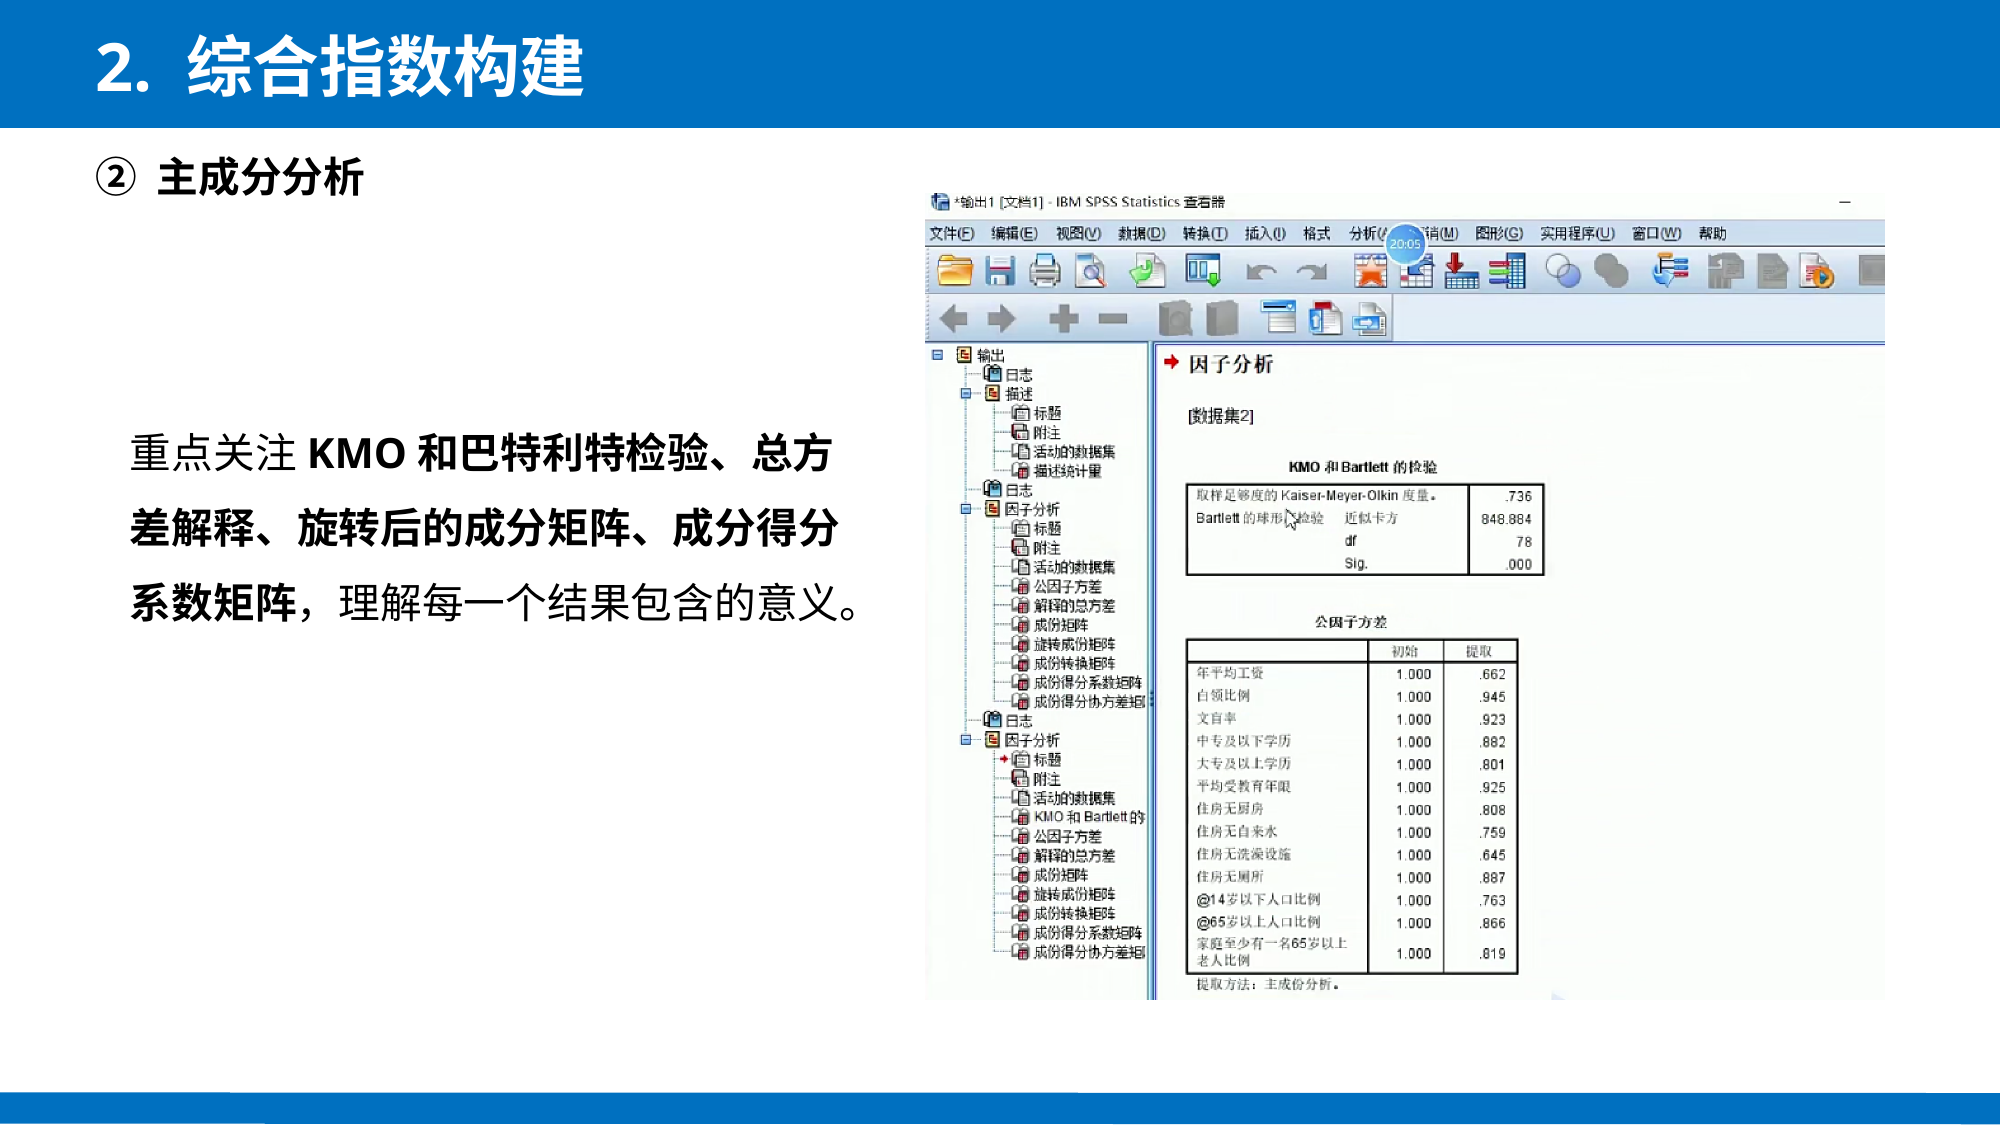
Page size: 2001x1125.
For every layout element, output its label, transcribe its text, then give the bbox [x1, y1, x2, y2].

text_box 重点关注KMO和巴特利特检验、总方差解释、旋转后的成分矩阵、成分得分系数矩阵，理解每一个结果包含的意义。 [115, 394, 871, 634]
text_box ② 主成分分析 [80, 143, 1906, 209]
slide_number [1550, 1078, 2000, 1125]
title 2. 综合指数构建 [80, 16, 1806, 124]
picture [925, 193, 1885, 1000]
